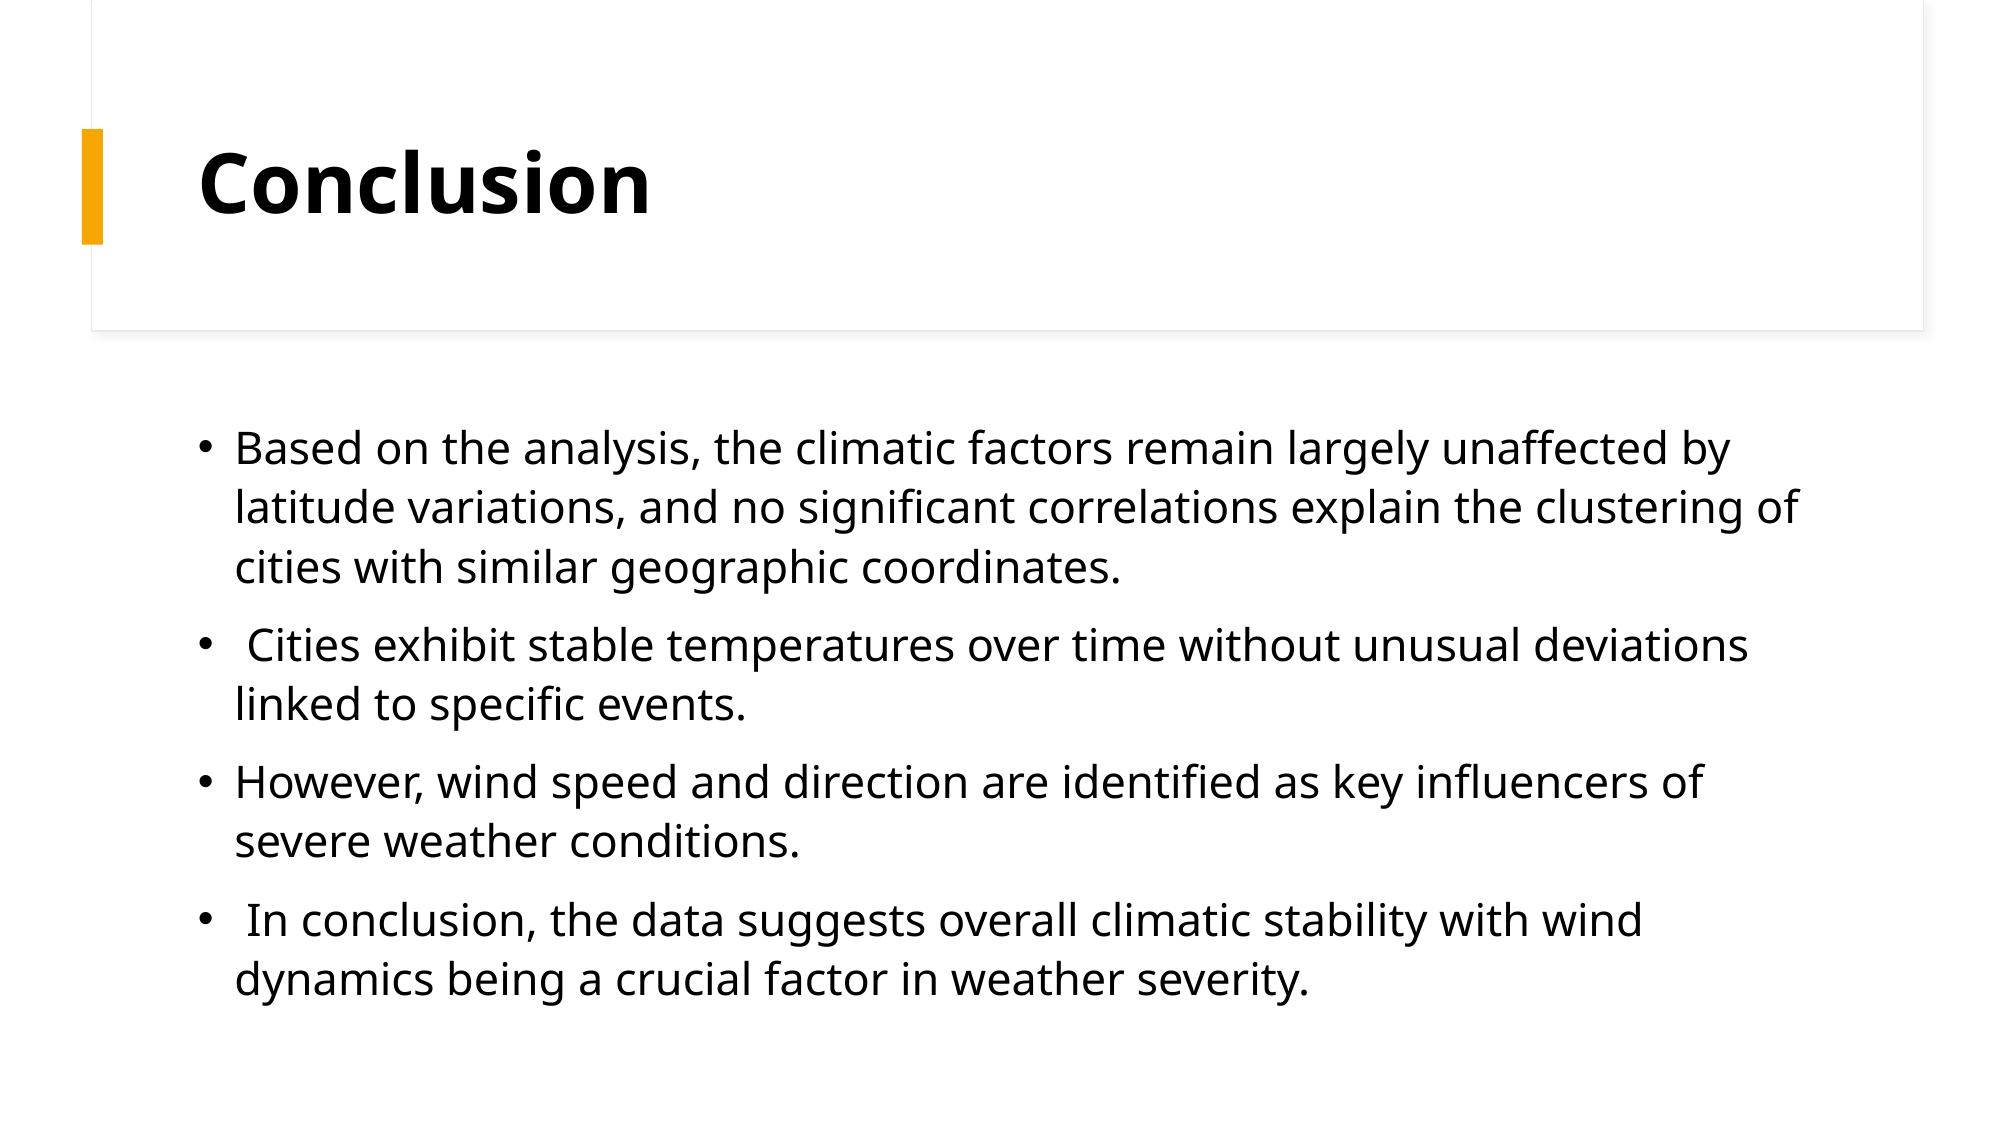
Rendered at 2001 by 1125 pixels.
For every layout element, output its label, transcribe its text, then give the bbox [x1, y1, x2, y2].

title Conclusion [183, 90, 1851, 284]
list Based on the analysis, the climatic factors remain largely unaffected by latitude variations, and no significant correlations explain the clustering of cities with similar geographic coordinates. Cities exhibit stable temperatures over time without unusual deviations linked to specific events. However, wind speed and direction are identified as key influencers of severe weather conditions. In conclusion, the data suggests overall climatic stability with wind dynamics being a crucial factor in weather severity. [183, 406, 1851, 1013]
